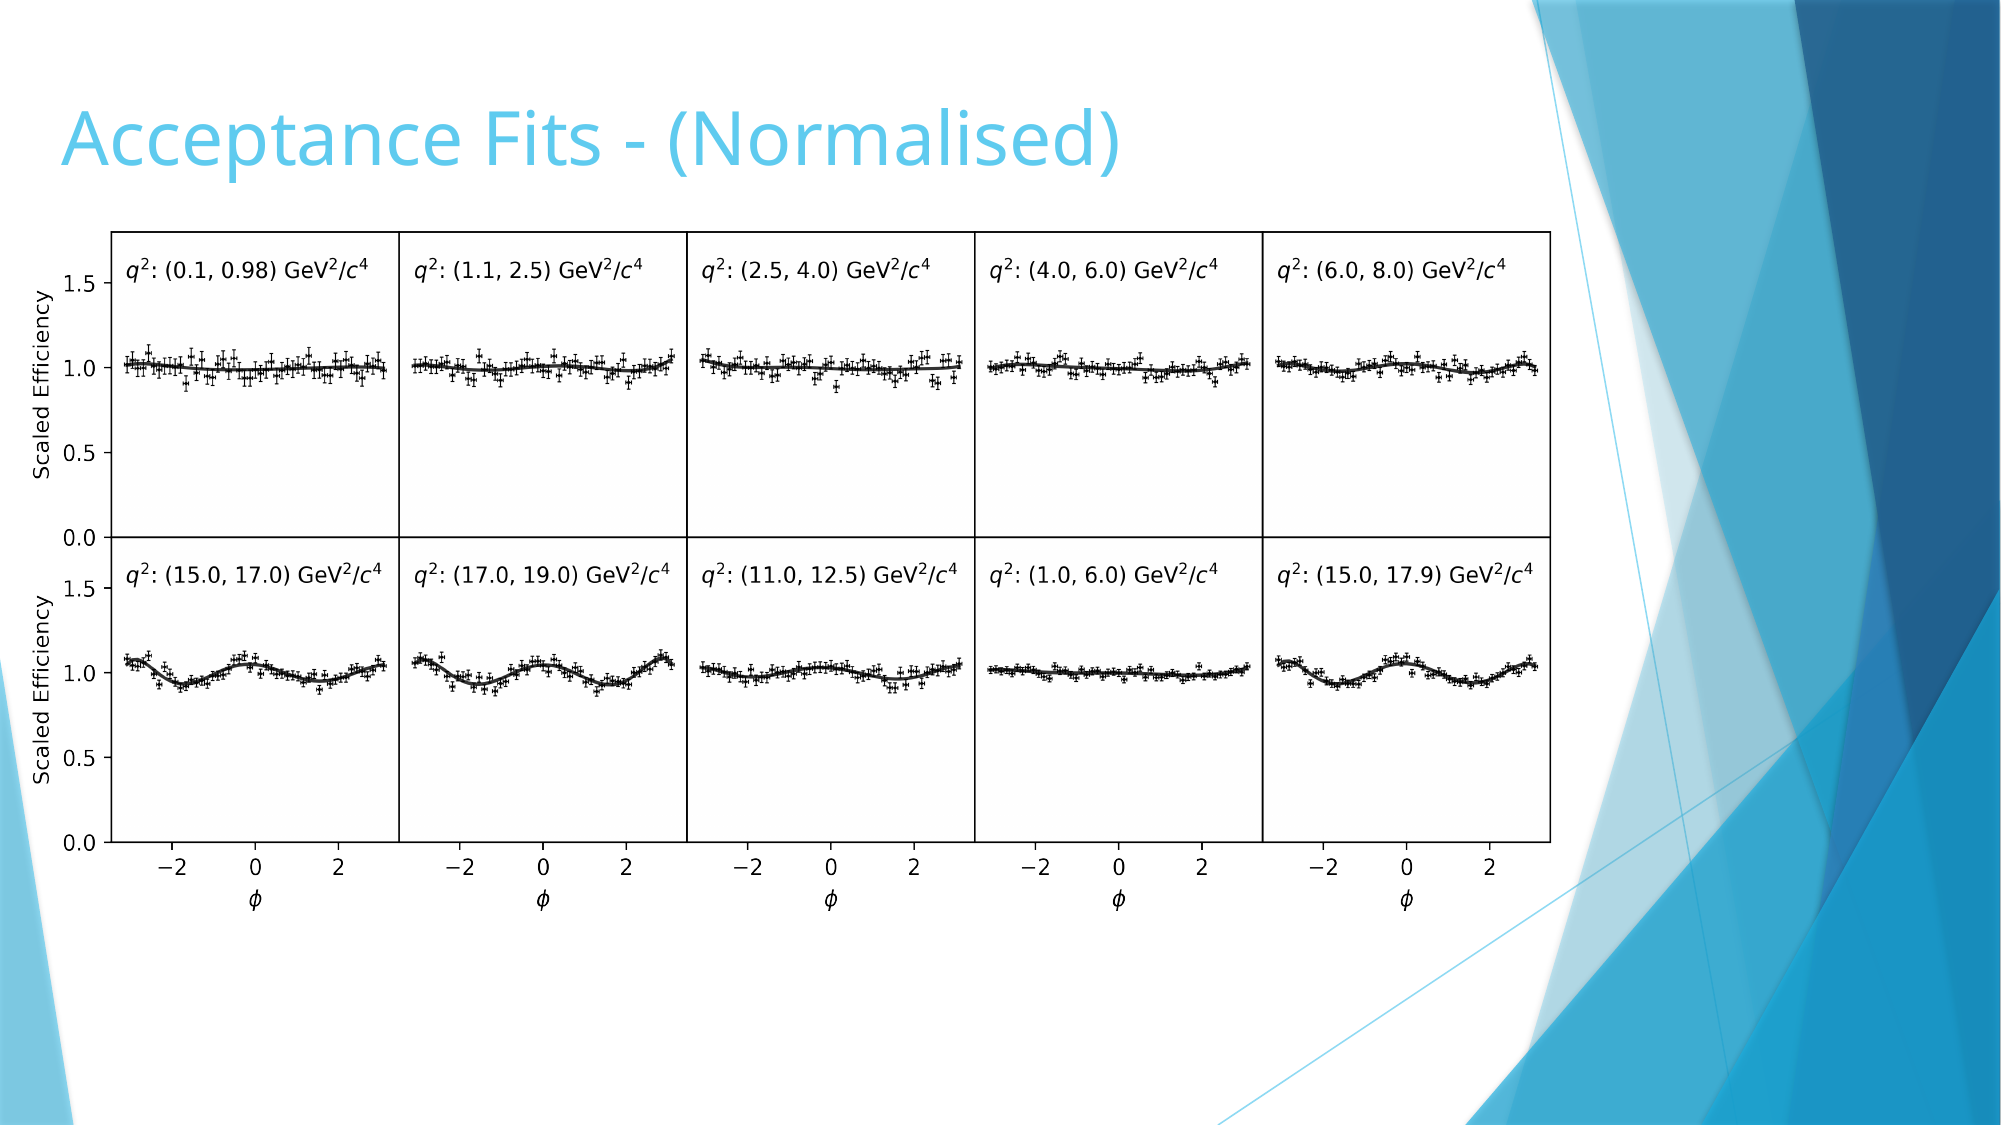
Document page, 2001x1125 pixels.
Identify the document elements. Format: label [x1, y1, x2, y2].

picture [0, 212, 1574, 943]
